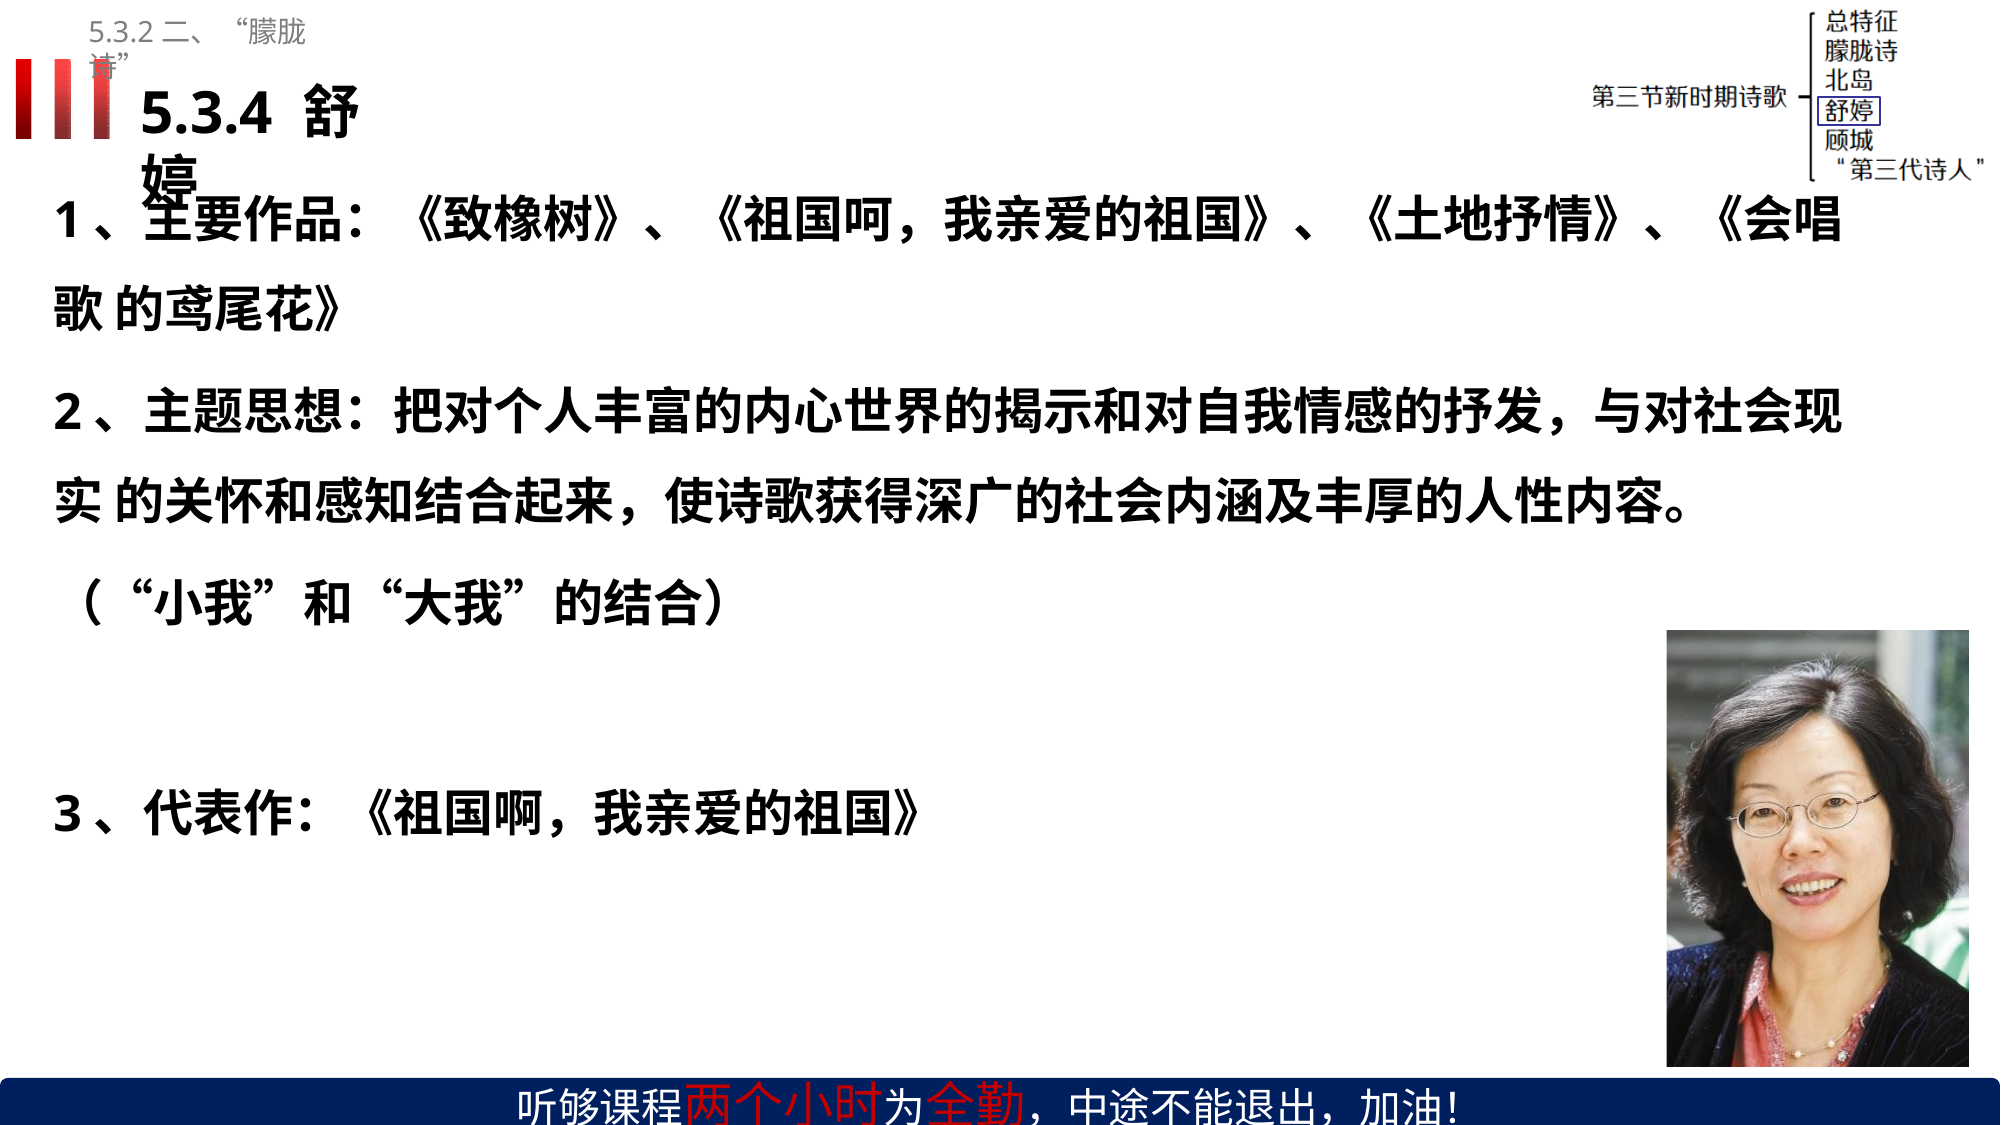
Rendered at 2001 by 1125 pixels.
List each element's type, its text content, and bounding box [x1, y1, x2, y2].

text_box 5.3.2二、“朦胧诗” [86, 11, 317, 83]
text_box [93, 83, 110, 139]
text_box [54, 59, 71, 139]
text_box [0, 1077, 2000, 1125]
text_box [1593, 1, 1992, 187]
footer 听够课程两个小时为全勤，中途不能退出，加油！ [514, 1079, 1486, 1125]
title 5.3.4 舒婷 [138, 73, 418, 155]
text_box [1666, 630, 1969, 1067]
text_box 1、主要作品：《致橡树》、《祖国呵，我亲爱的祖国》、《土地抒情》、《会唱歌 的鸢尾花》 2、主题思想：把对个人丰富的内心世界的揭示和对自我情感的抒发，与对社会现实 的关怀和感知结合起来，使诗歌获得深广的社会内涵及丰厚的人性内容。 （“小我”和“大我”的结合） 3、代表作：《祖国啊，我亲爱的祖国》 [51, 155, 1885, 842]
picture [15, 59, 32, 139]
